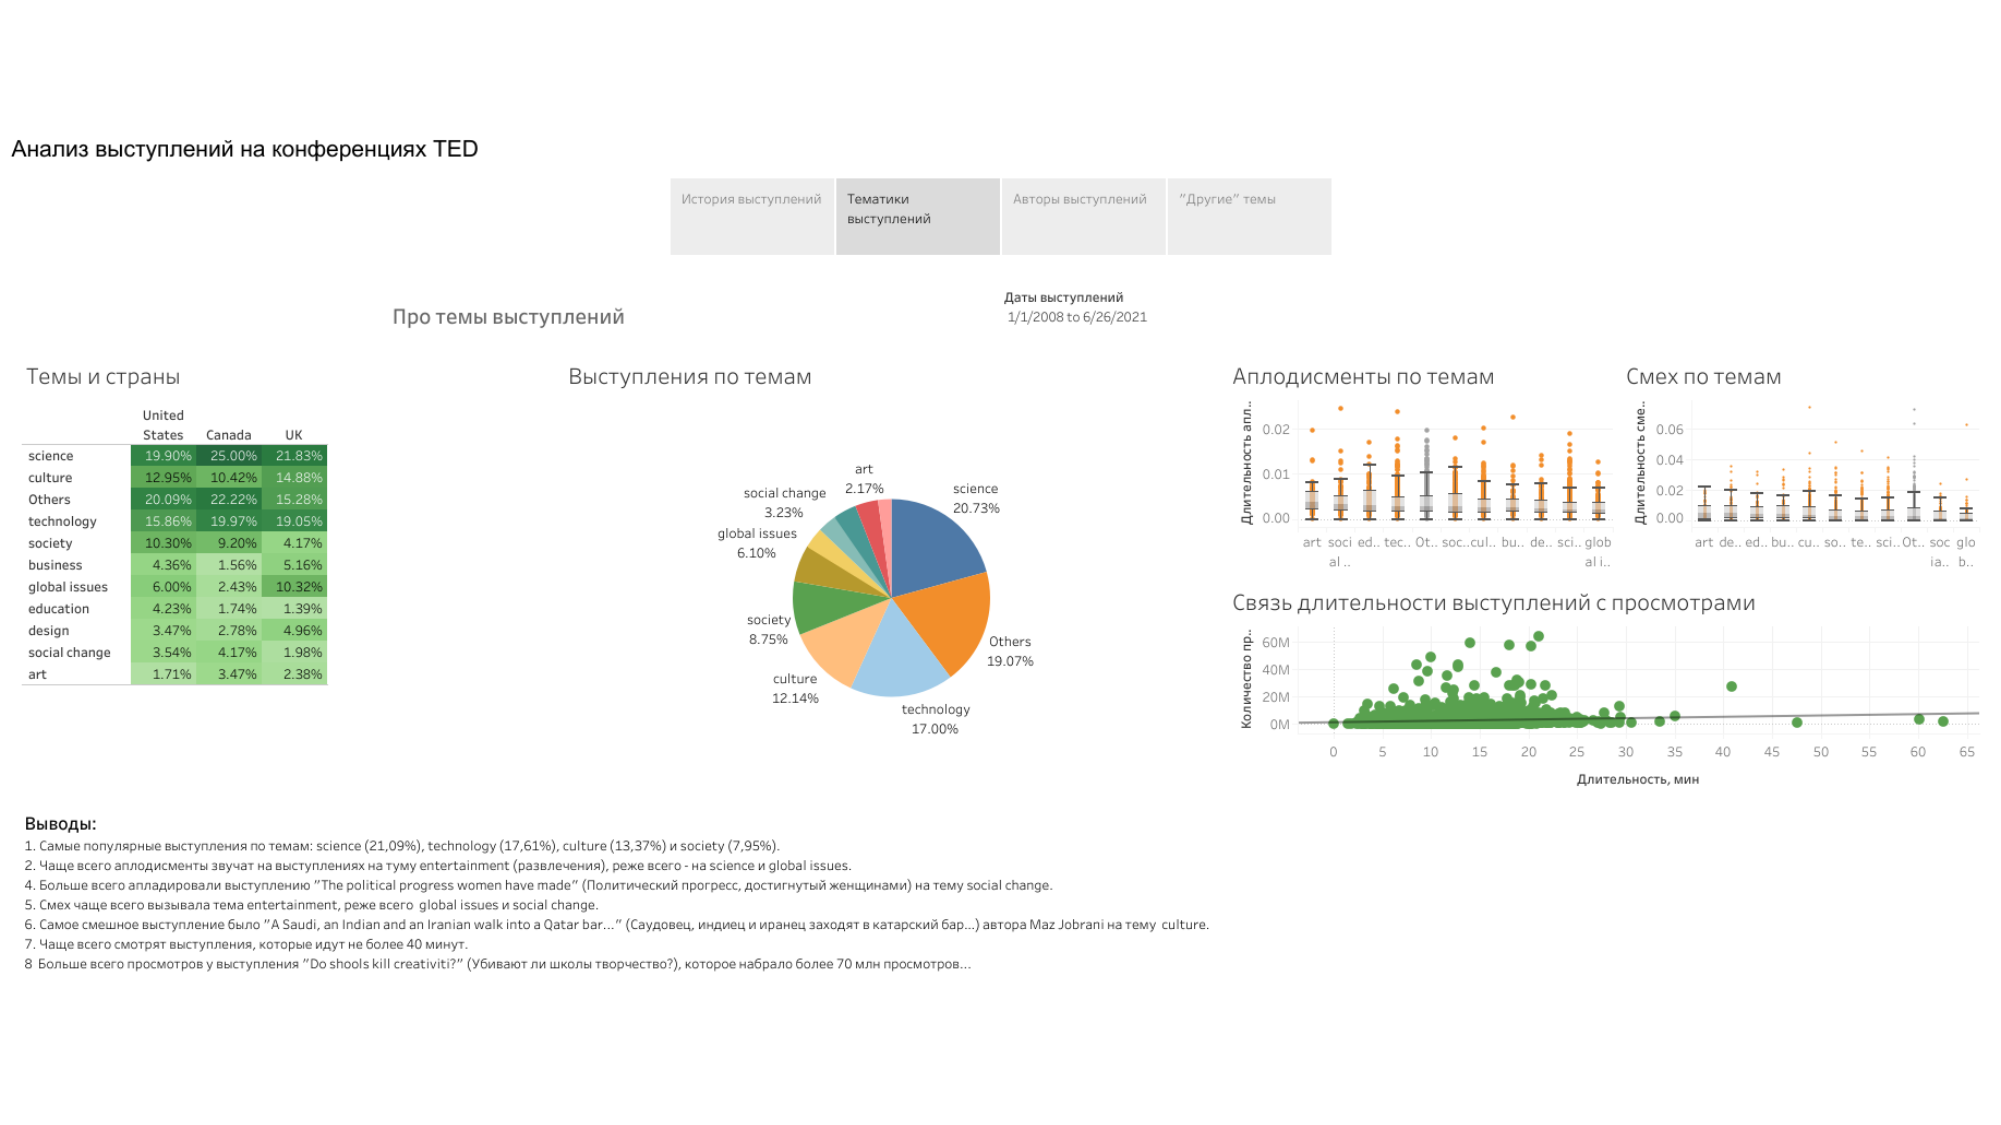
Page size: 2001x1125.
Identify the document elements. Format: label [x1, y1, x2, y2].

picture [0, 126, 2000, 999]
